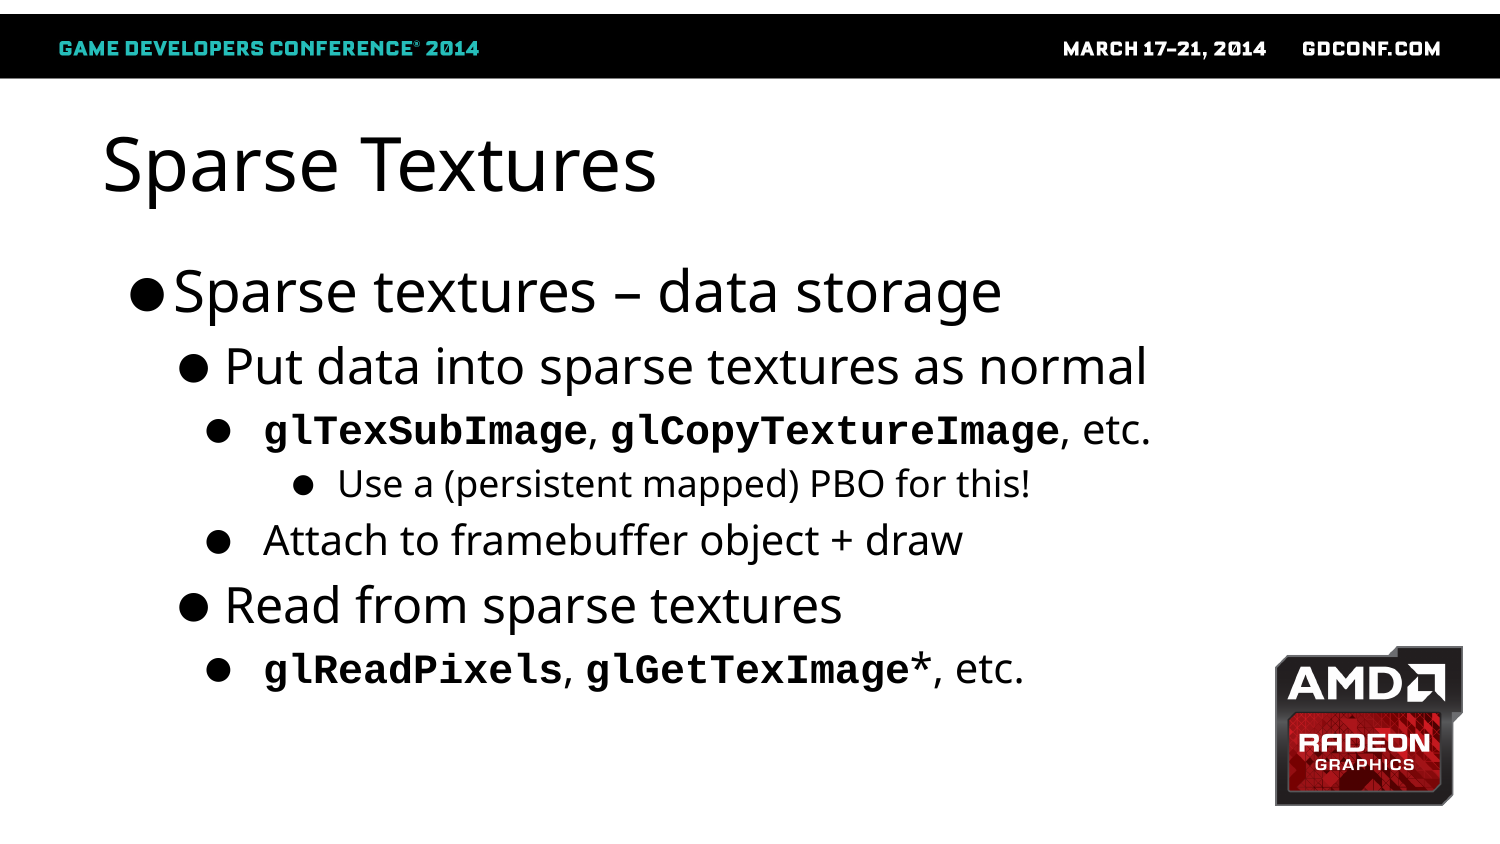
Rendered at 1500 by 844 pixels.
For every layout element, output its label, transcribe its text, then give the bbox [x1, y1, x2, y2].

picture [0, 0, 1500, 844]
list Sparse textures – data storage Put data into sparse textures as normal glTexSubImage, glCopyTextureImage, etc. Use a (persistent mapped) PBO for this! Attach to framebuffer object + draw Read from sparse textures glReadPixels, glGetTexImage*, etc. [87, 246, 1413, 697]
title Sparse Textures [87, 109, 1413, 238]
